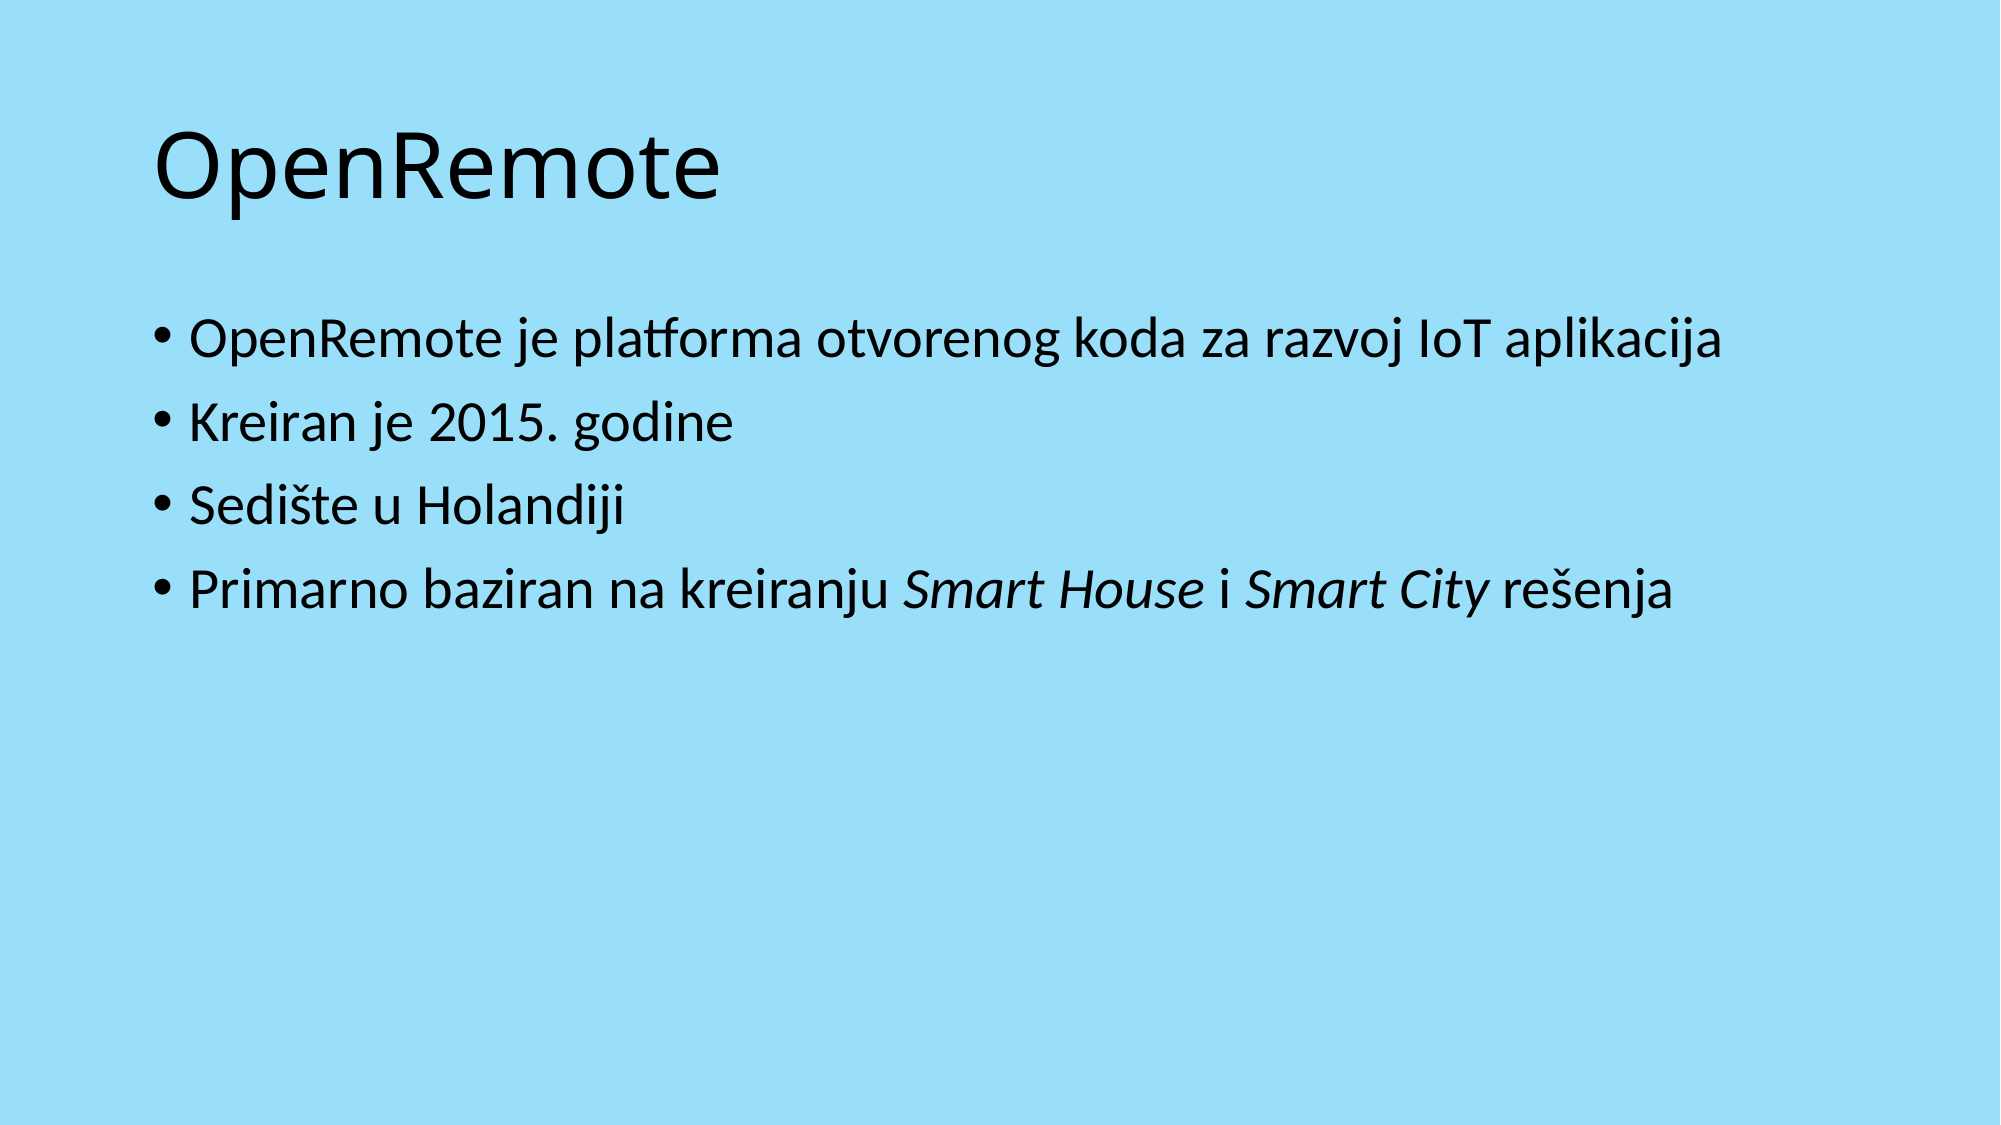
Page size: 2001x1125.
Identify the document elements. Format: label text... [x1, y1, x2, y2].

title OpenRemote [137, 59, 1863, 278]
list OpenRemote je platforma otvorenog koda za razvoj IoT aplikacija Kreiran je 2015. godine Sedište u Holandiji Primarno baziran na kreiranju Smart House i Smart City rešenja [137, 299, 1863, 1014]
